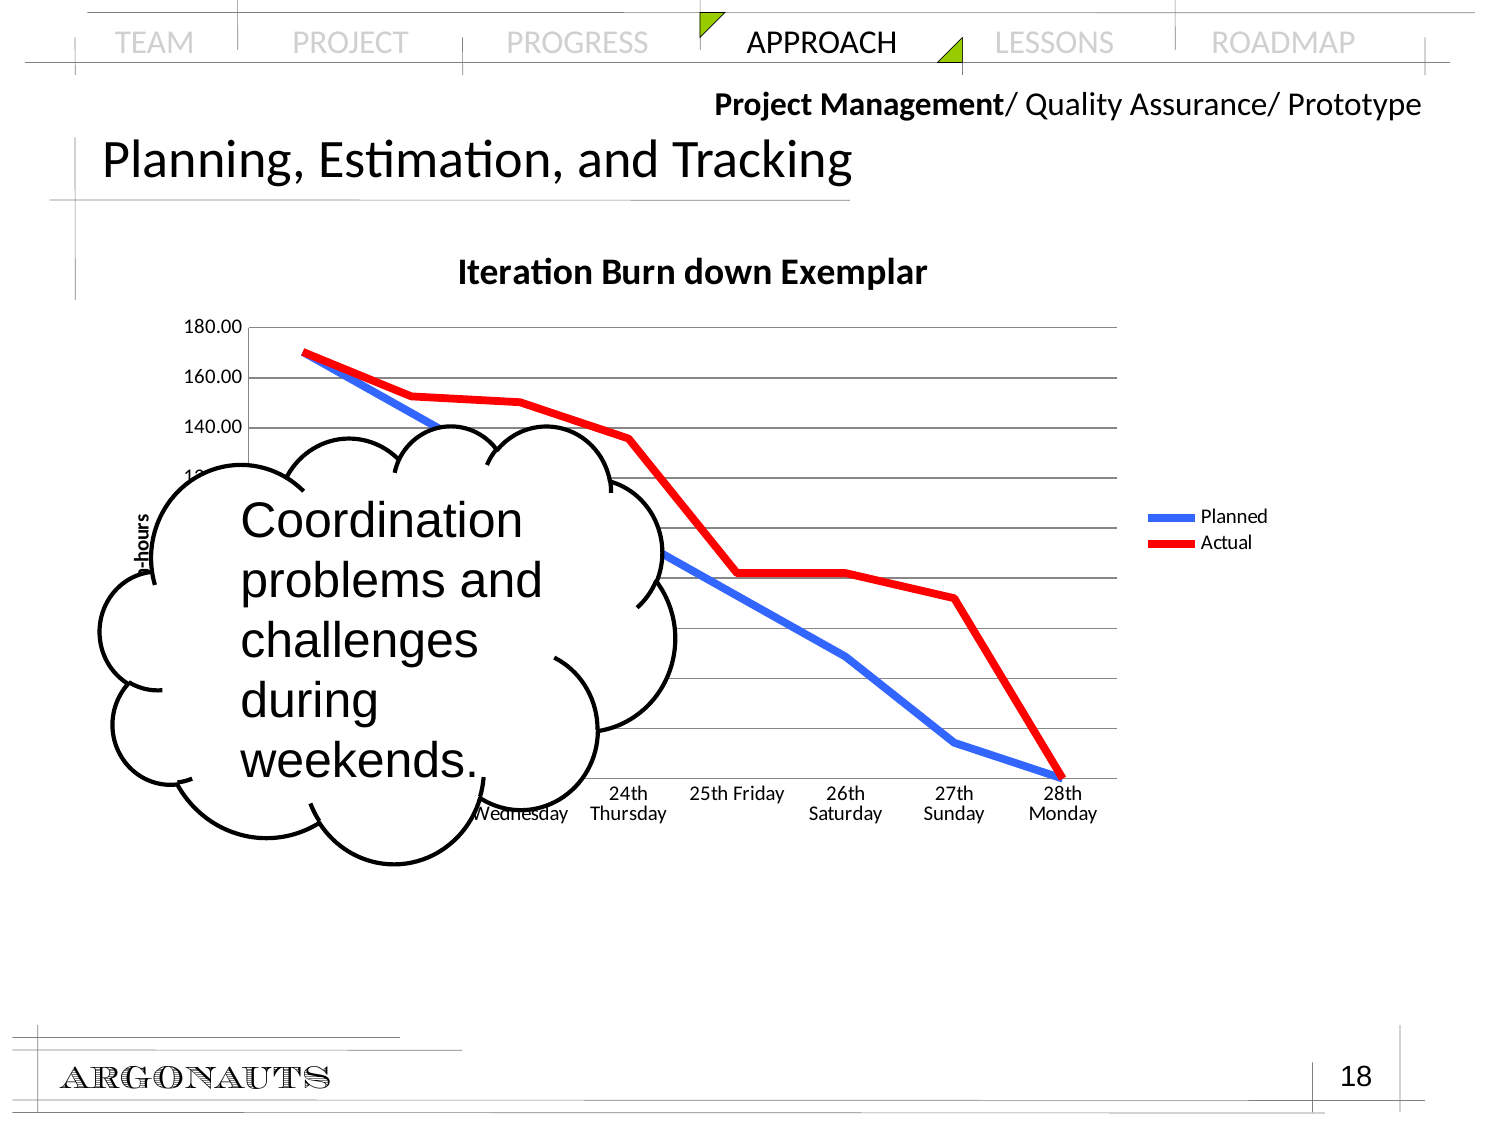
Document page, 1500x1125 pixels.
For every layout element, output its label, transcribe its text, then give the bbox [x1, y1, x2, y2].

chart [99, 224, 1288, 838]
text_box Project Management/ Quality Assurance/ Prototype [699, 74, 1500, 130]
title Planning, Estimation, and Tracking [87, 112, 1413, 200]
slide_number 18 [1074, 1050, 1388, 1125]
picture [50, 1055, 350, 1099]
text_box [99, 424, 676, 864]
